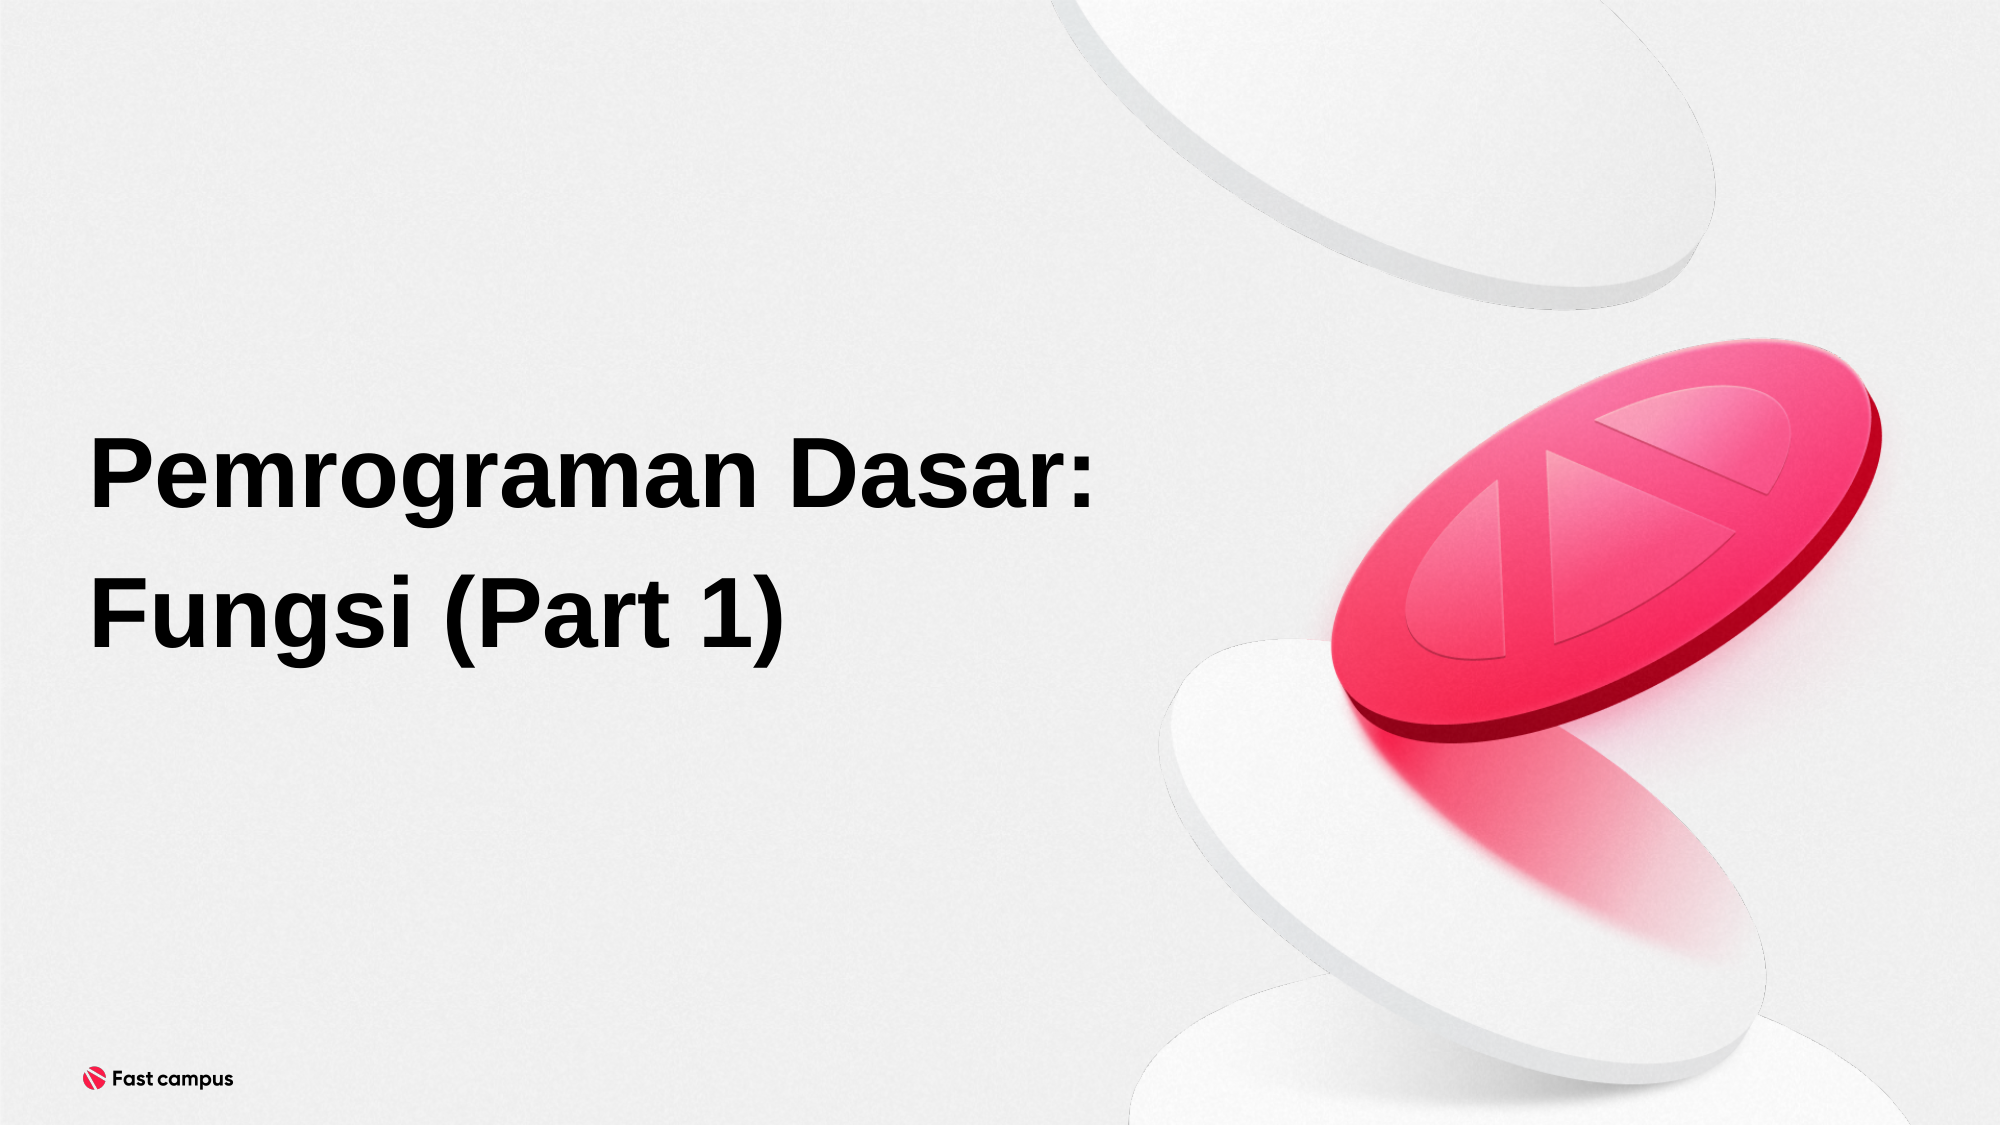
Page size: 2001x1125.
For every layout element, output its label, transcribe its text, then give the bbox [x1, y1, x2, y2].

picture [59, 1047, 257, 1109]
picture [965, 0, 2000, 1125]
list Pemrograman Dasar: Fungsi (Part 1) [73, 342, 1312, 712]
